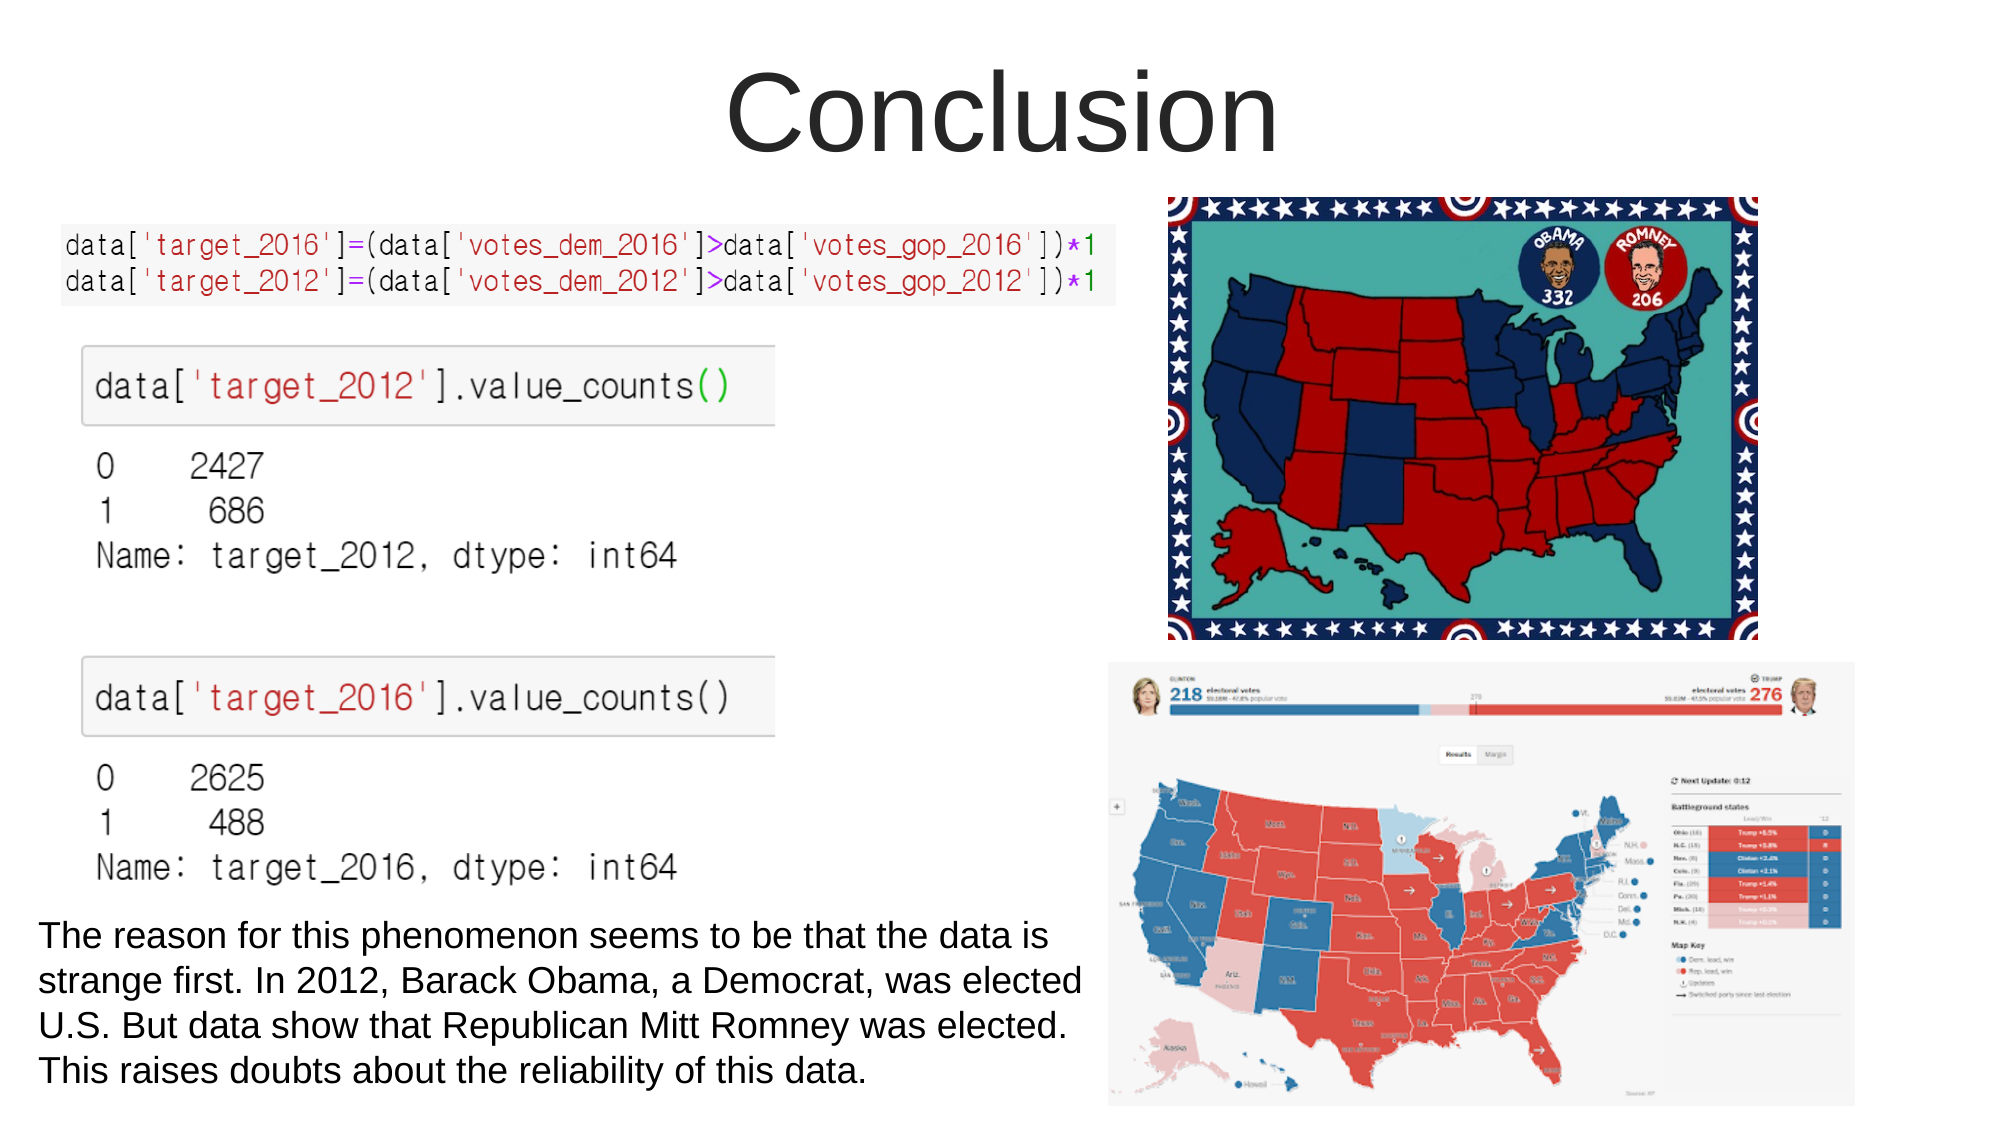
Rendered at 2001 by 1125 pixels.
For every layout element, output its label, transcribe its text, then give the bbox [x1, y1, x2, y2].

picture [61, 649, 776, 906]
picture [61, 339, 776, 596]
picture [1168, 197, 1758, 641]
picture [61, 224, 1116, 306]
list Conclusion [53, 55, 1952, 175]
picture [1108, 662, 1855, 1106]
text_box The reason for this phenomenon seems to be that the data is strange first. In 2012, Barack Obama, a Democrat, was elected U.S. But data show that Republican Mitt Romney was elected. This raises doubts about the reliability of this data. [23, 903, 1105, 1099]
